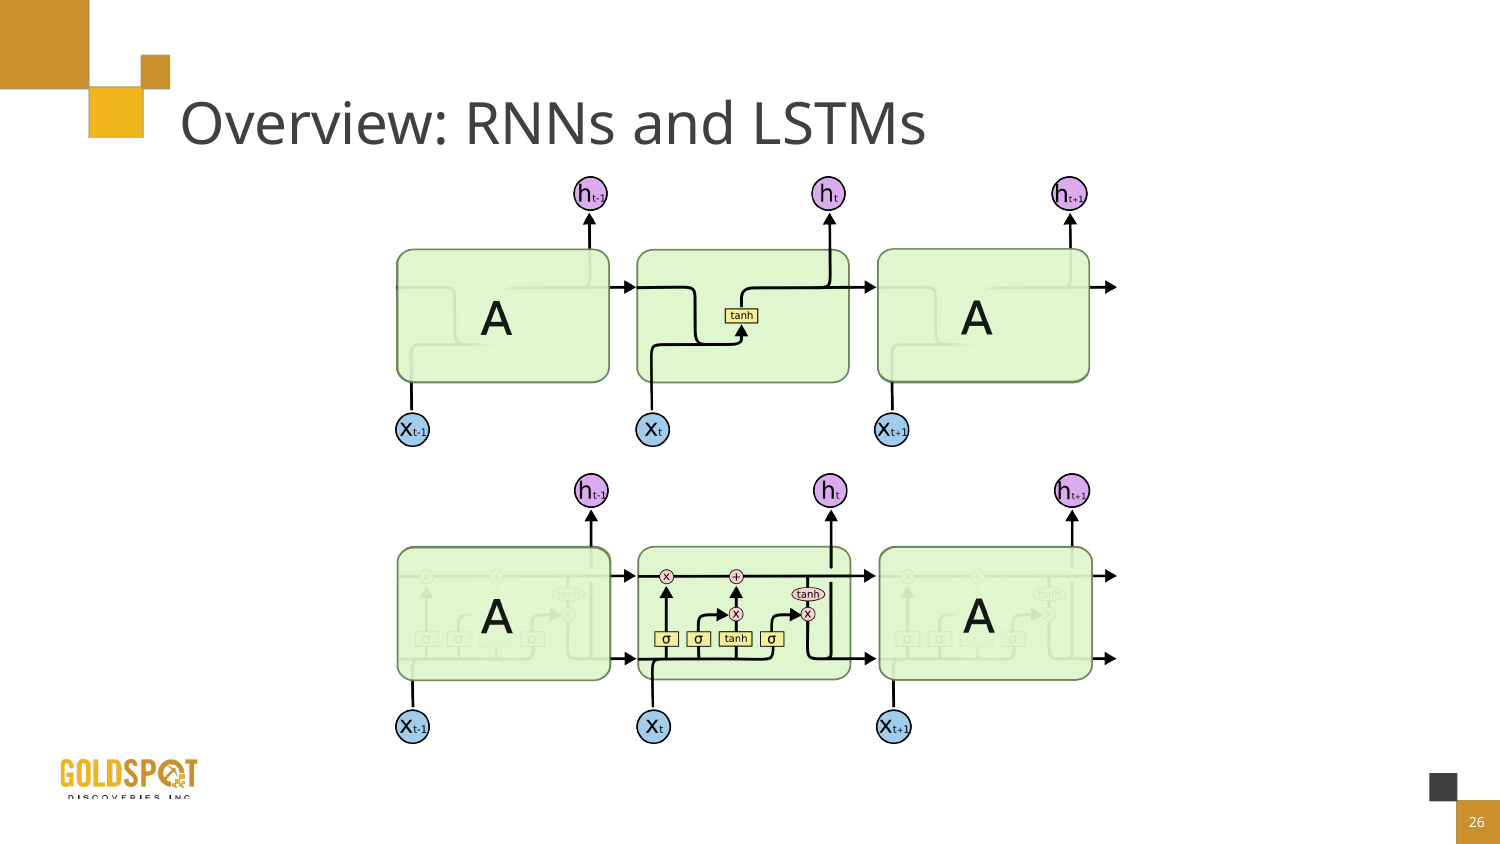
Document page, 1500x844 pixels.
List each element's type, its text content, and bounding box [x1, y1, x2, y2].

picture [395, 473, 1117, 745]
text_box [37, 164, 1475, 261]
title Overview: RNNs and LSTMs [164, 74, 1250, 164]
picture [395, 176, 1117, 447]
text_box 26 [1379, 764, 1500, 844]
